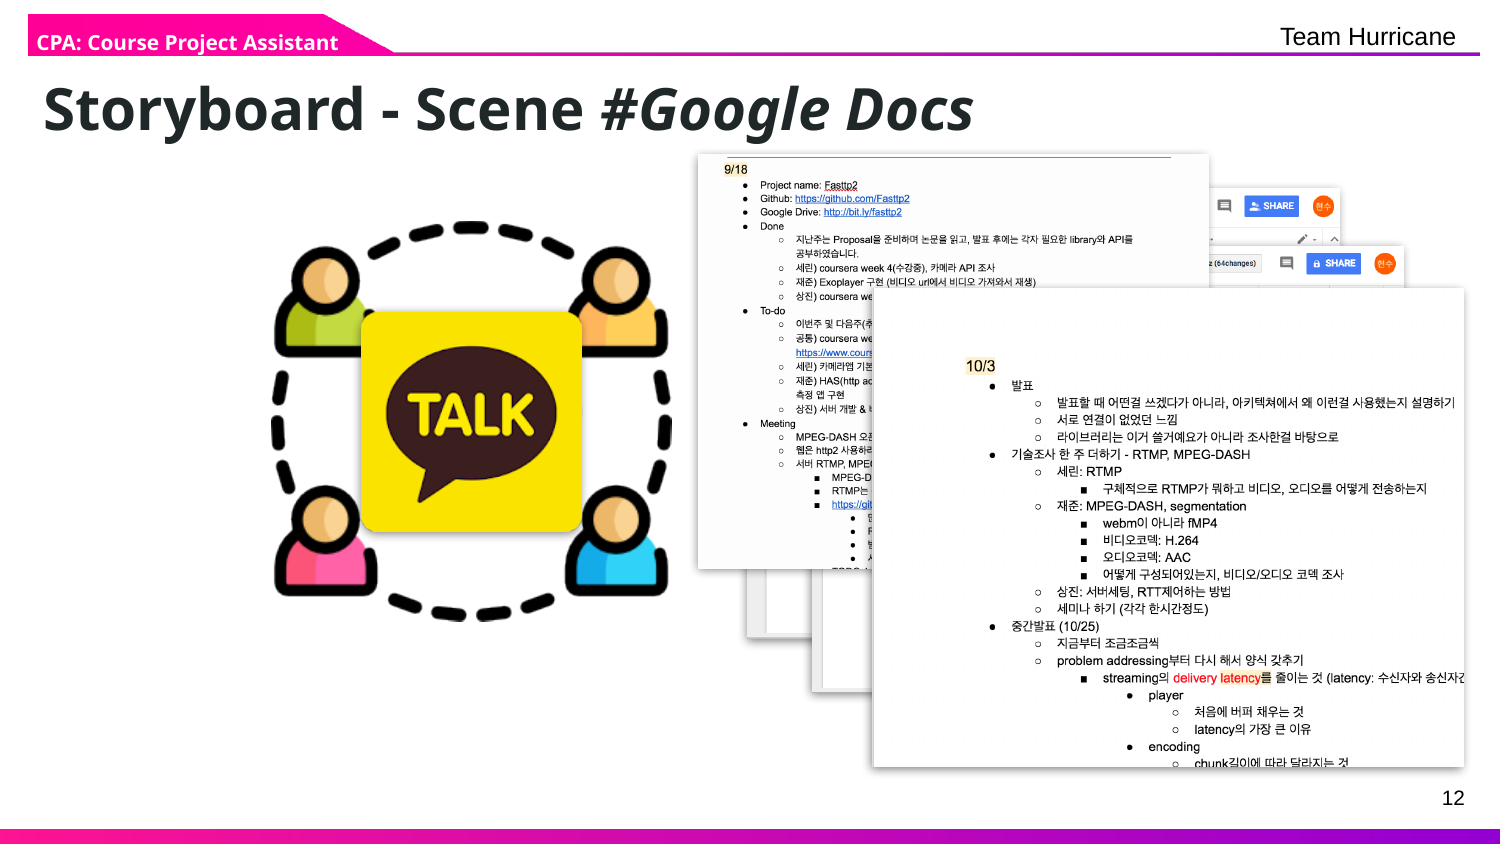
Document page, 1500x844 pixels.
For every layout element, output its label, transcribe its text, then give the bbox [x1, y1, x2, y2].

picture [698, 154, 1464, 767]
title Storyboard - Scene #Google Docs [28, 60, 1427, 155]
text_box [271, 221, 672, 623]
picture [28, 14, 1480, 56]
slide_number ‹#› [1389, 764, 1480, 830]
picture [0, 829, 1500, 844]
text_box CPA: Course Project Assistant [21, 14, 601, 53]
